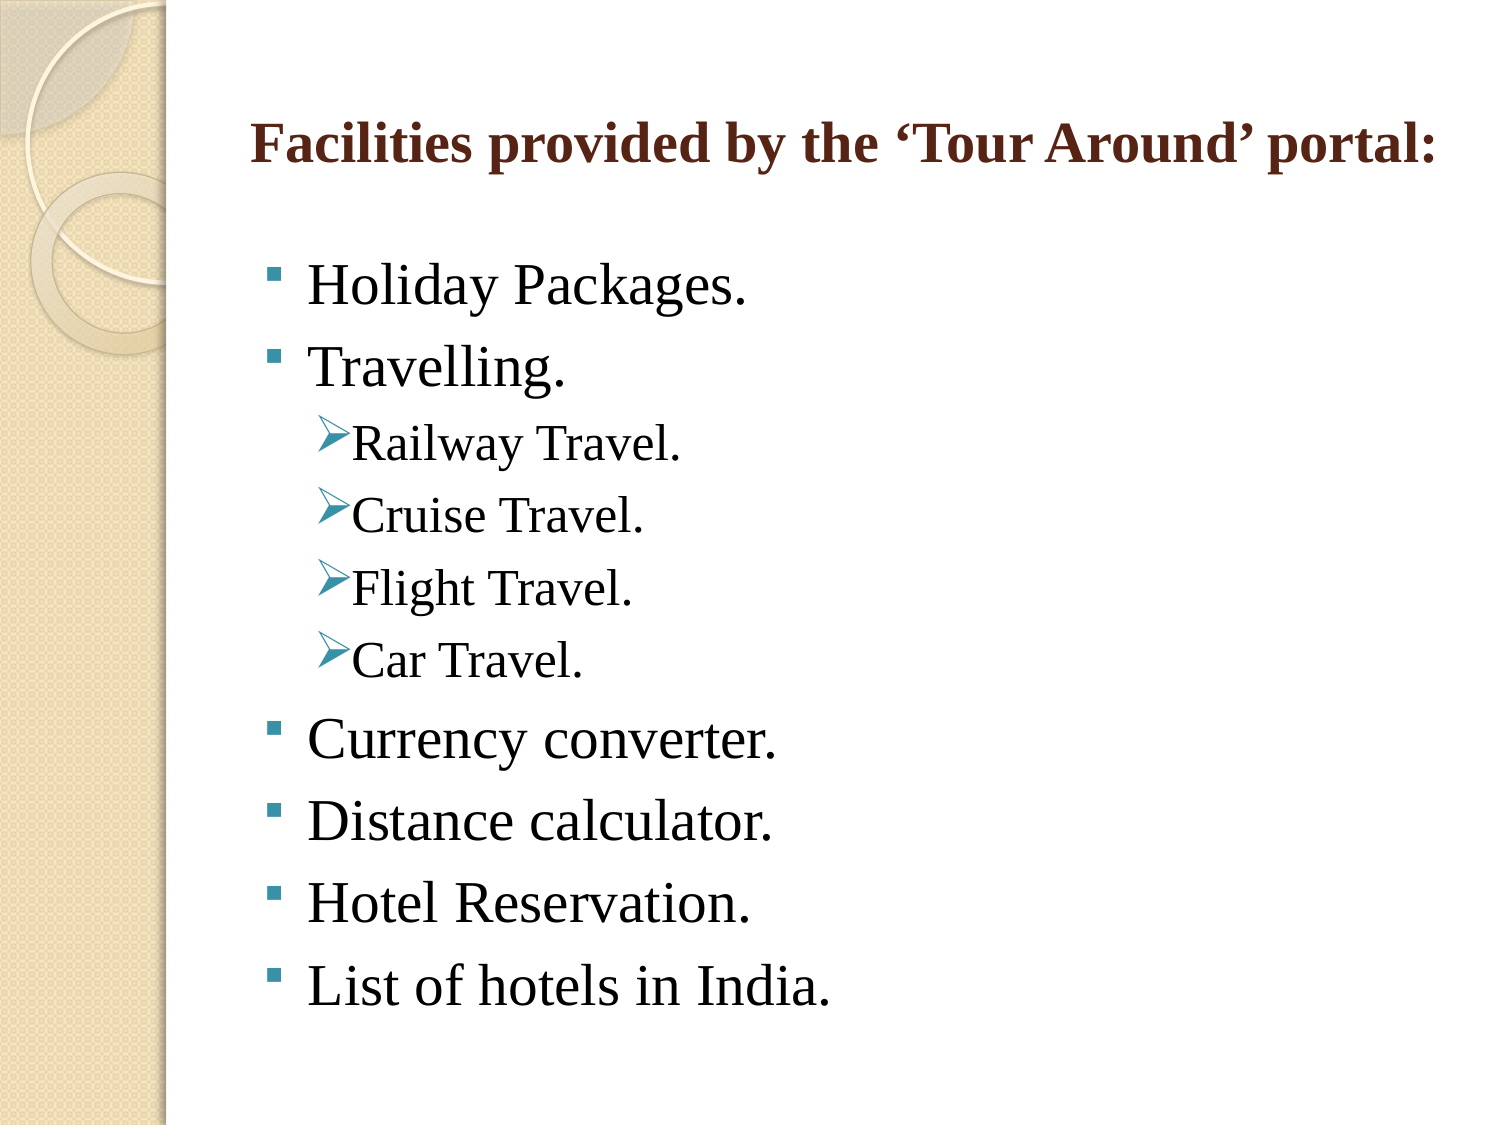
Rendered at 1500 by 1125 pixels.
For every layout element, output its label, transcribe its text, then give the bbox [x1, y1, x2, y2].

title Facilities provided by the ‘Tour Around’ portal: [235, 45, 1466, 233]
list Holiday Packages. Travelling. Railway Travel. Cruise Travel. Flight Travel. Car Travel. Currency converter. Distance calculator. Hotel Reservation. List of hotels in India. [235, 237, 1466, 1025]
